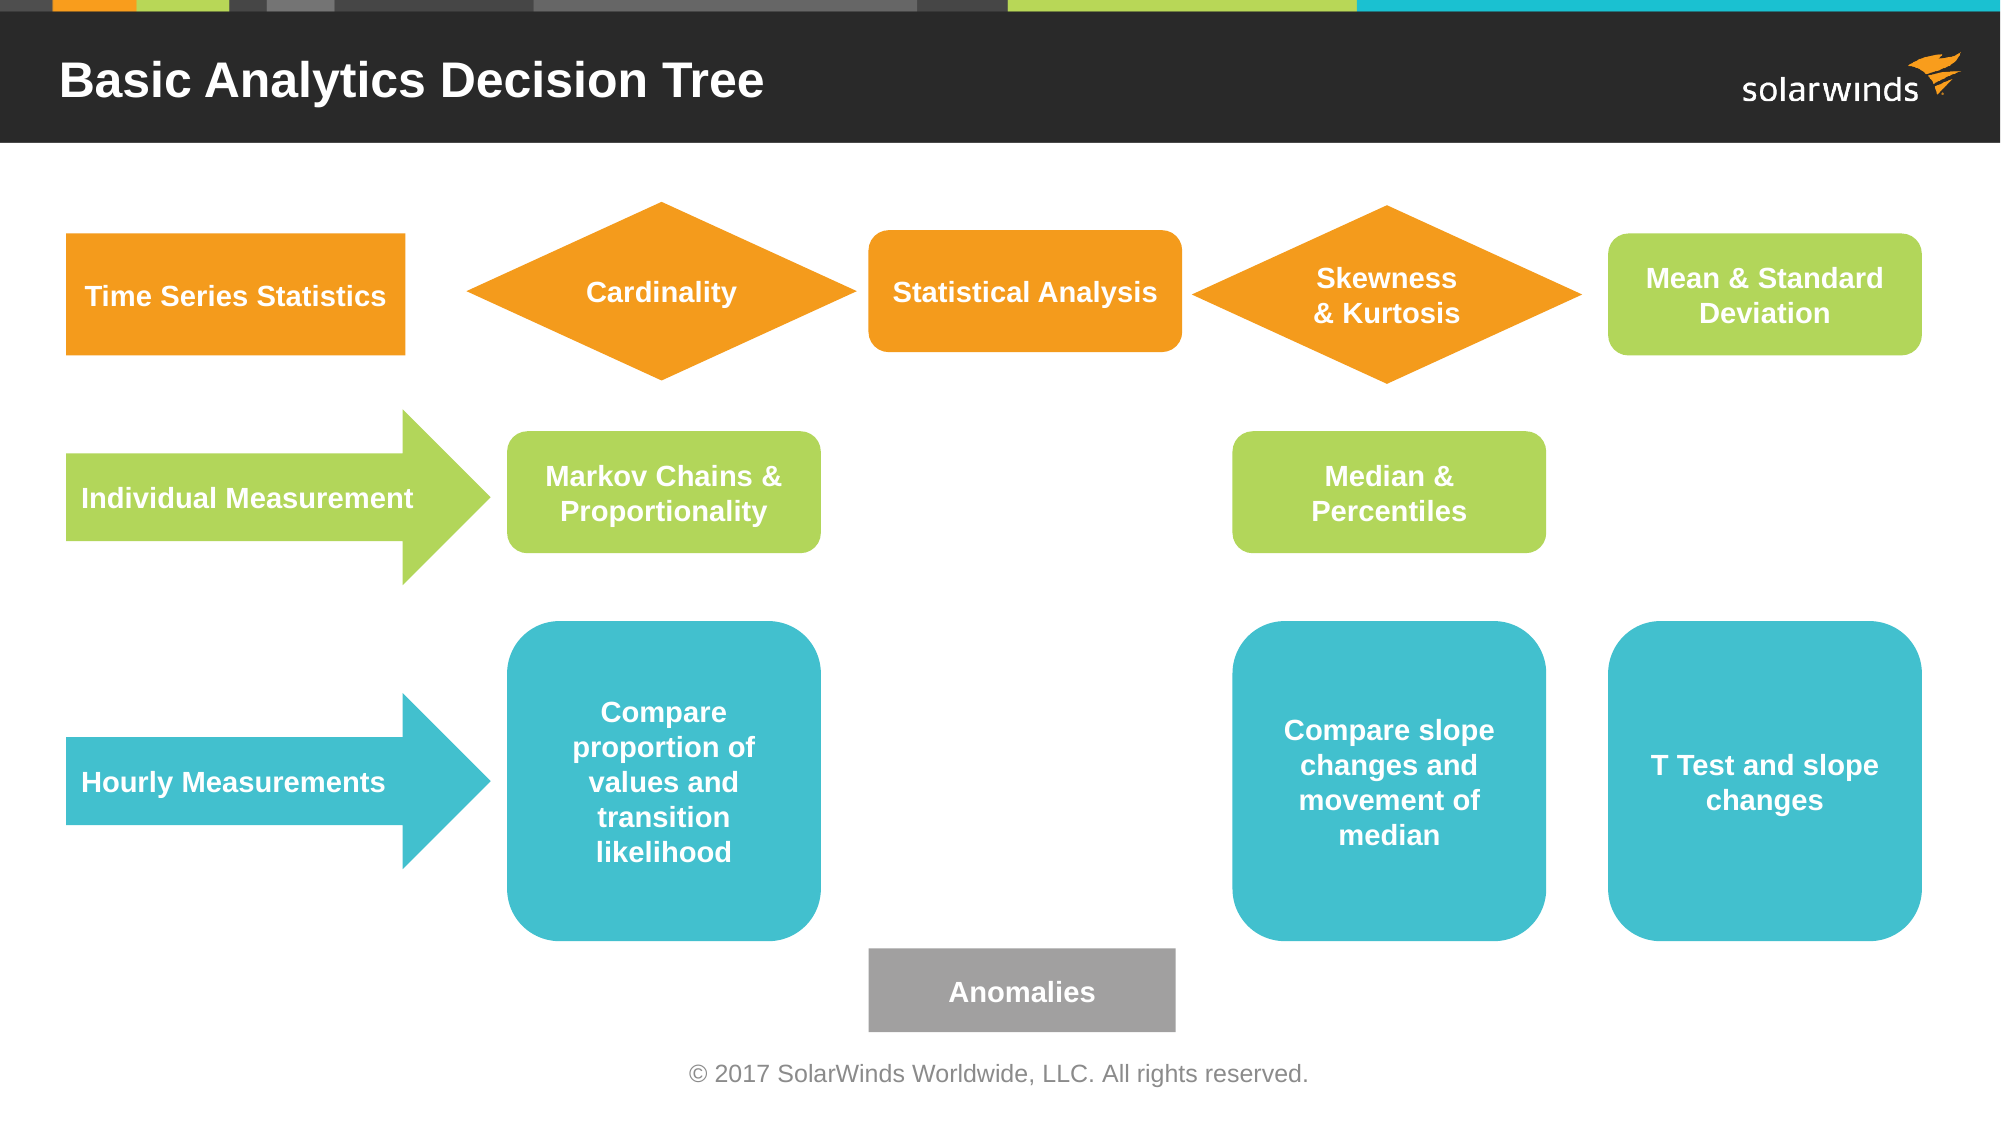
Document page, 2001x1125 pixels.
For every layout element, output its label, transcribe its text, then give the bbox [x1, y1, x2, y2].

text_box Hourly Measurements [66, 693, 491, 870]
text_box Median & Percentiles [1232, 431, 1547, 554]
text_box Time Series Statistics [66, 233, 406, 356]
text_box Cardinality [466, 201, 857, 381]
text_box Skewness & Kurtosis [1191, 205, 1583, 384]
text_box Markov Chains & Proportionality [507, 431, 821, 554]
text_box T Test and slope changes [1608, 621, 1922, 942]
text_box Statistical Analysis [868, 230, 1183, 353]
footer © 2017 SolarWinds Worldwide, LLC. All rights reserved. [662, 1042, 1338, 1103]
text_box Mean & Standard Deviation [1608, 233, 1922, 356]
title Basic Analytics Decision Tree [43, 39, 1662, 124]
text_box Compare slope changes and movement of median [1232, 621, 1547, 942]
text_box Individual Measurement [66, 409, 491, 586]
text_box Compare proportion of values and transition likelihood [507, 621, 821, 942]
picture [0, 0, 2001, 1125]
text_box Anomalies [868, 948, 1176, 1033]
